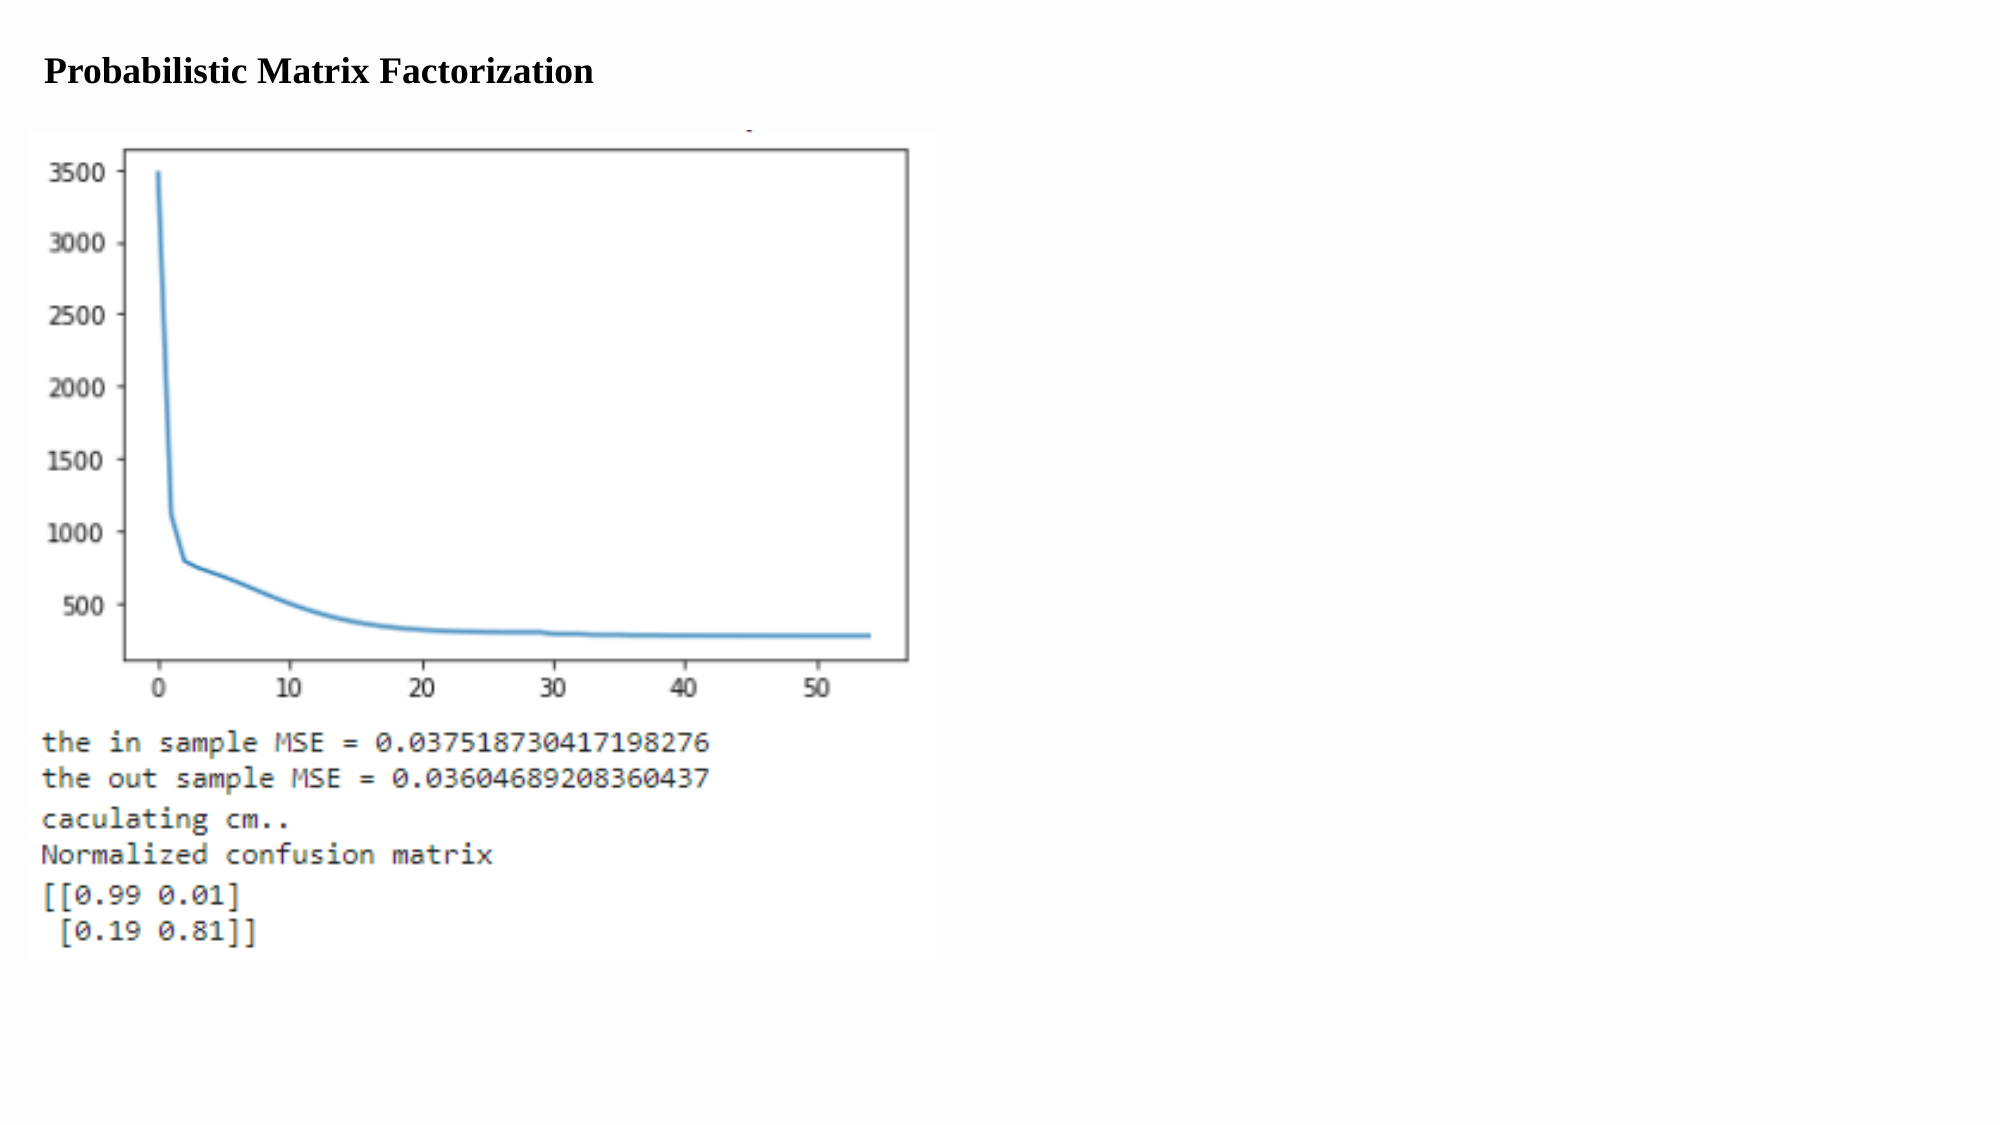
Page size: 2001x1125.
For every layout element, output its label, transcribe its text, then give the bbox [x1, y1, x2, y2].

text_box Probabilistic Matrix Factorization [29, 35, 1030, 99]
picture [29, 130, 936, 960]
